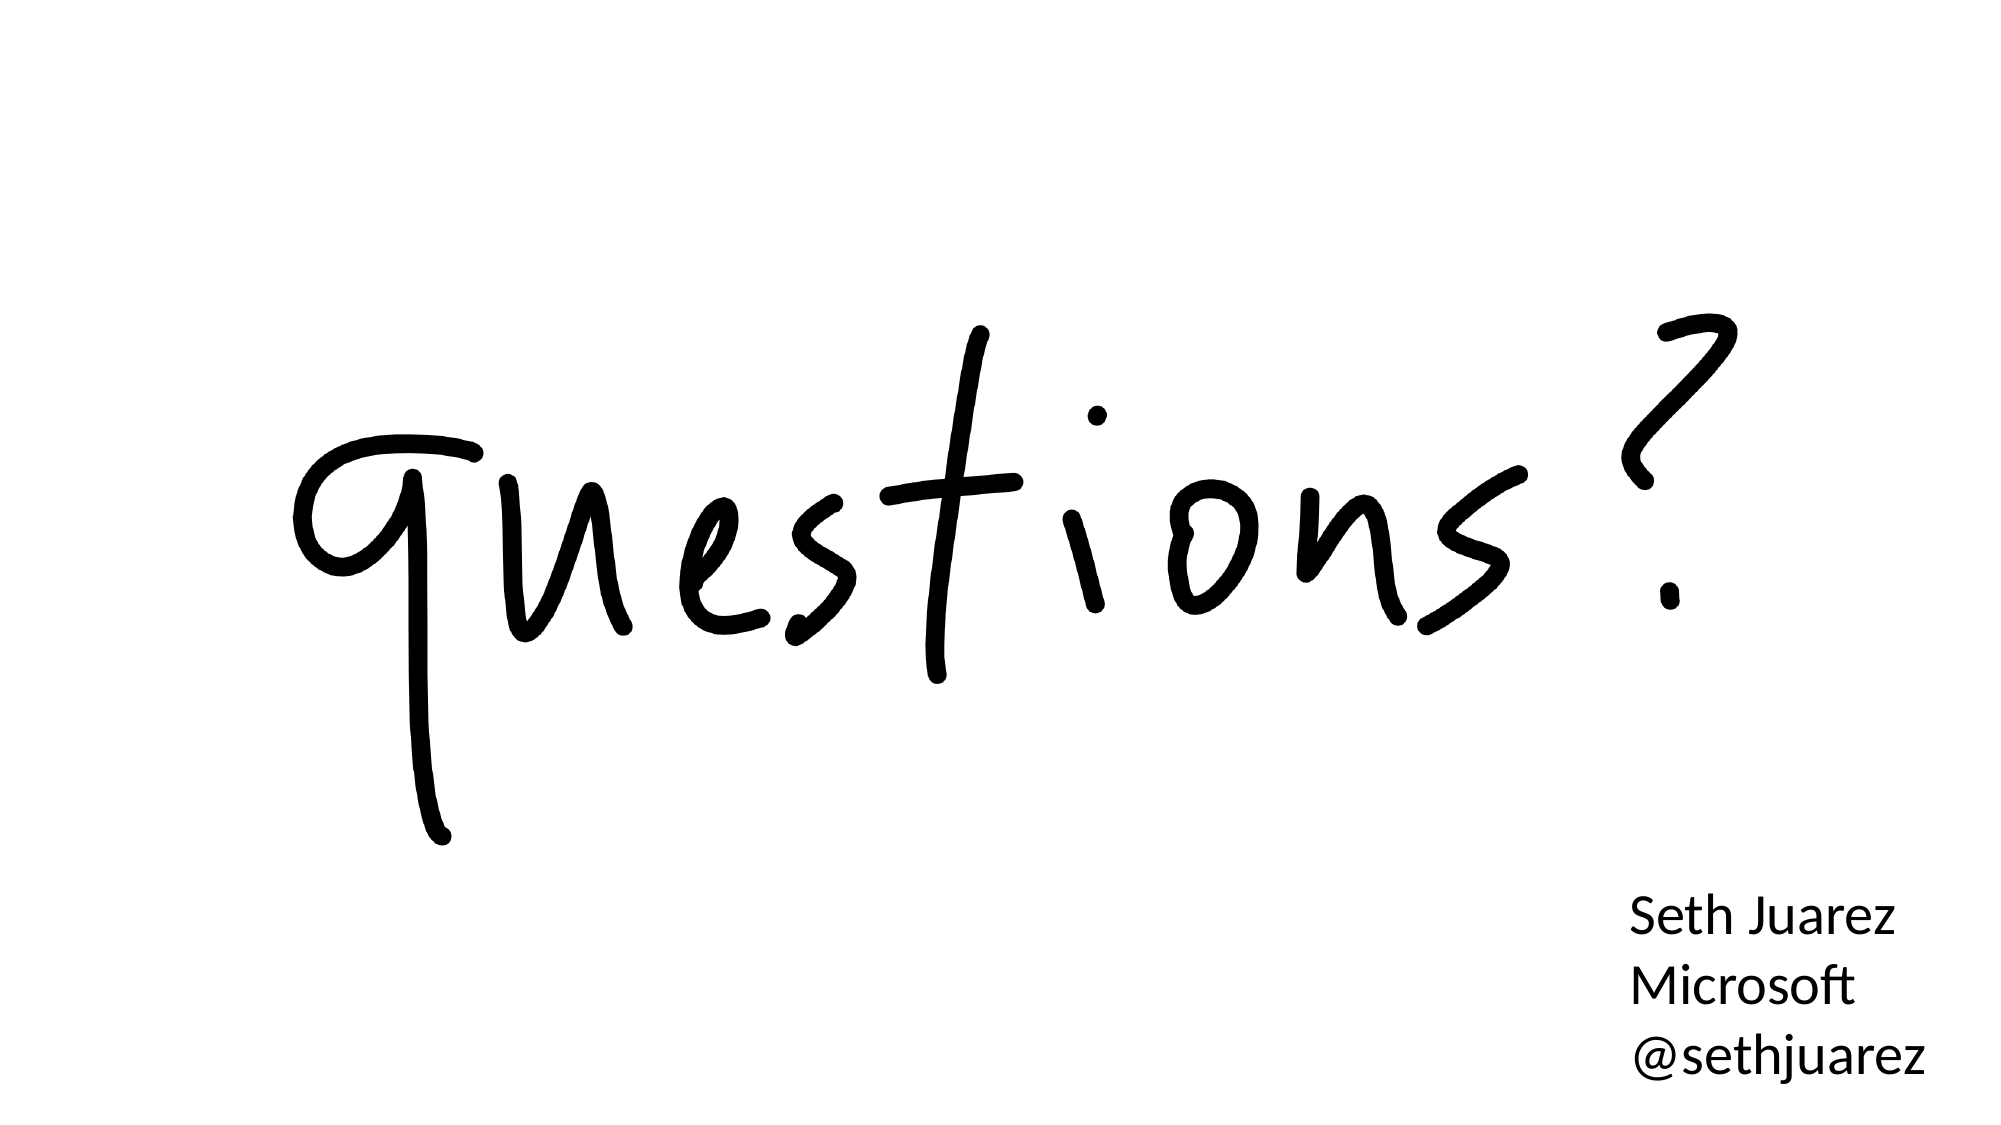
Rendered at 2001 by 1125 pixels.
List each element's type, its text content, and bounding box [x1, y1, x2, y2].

picture [261, 278, 1739, 846]
text_box Seth Juarez Microsoft @sethjuarez [1614, 868, 1942, 1094]
